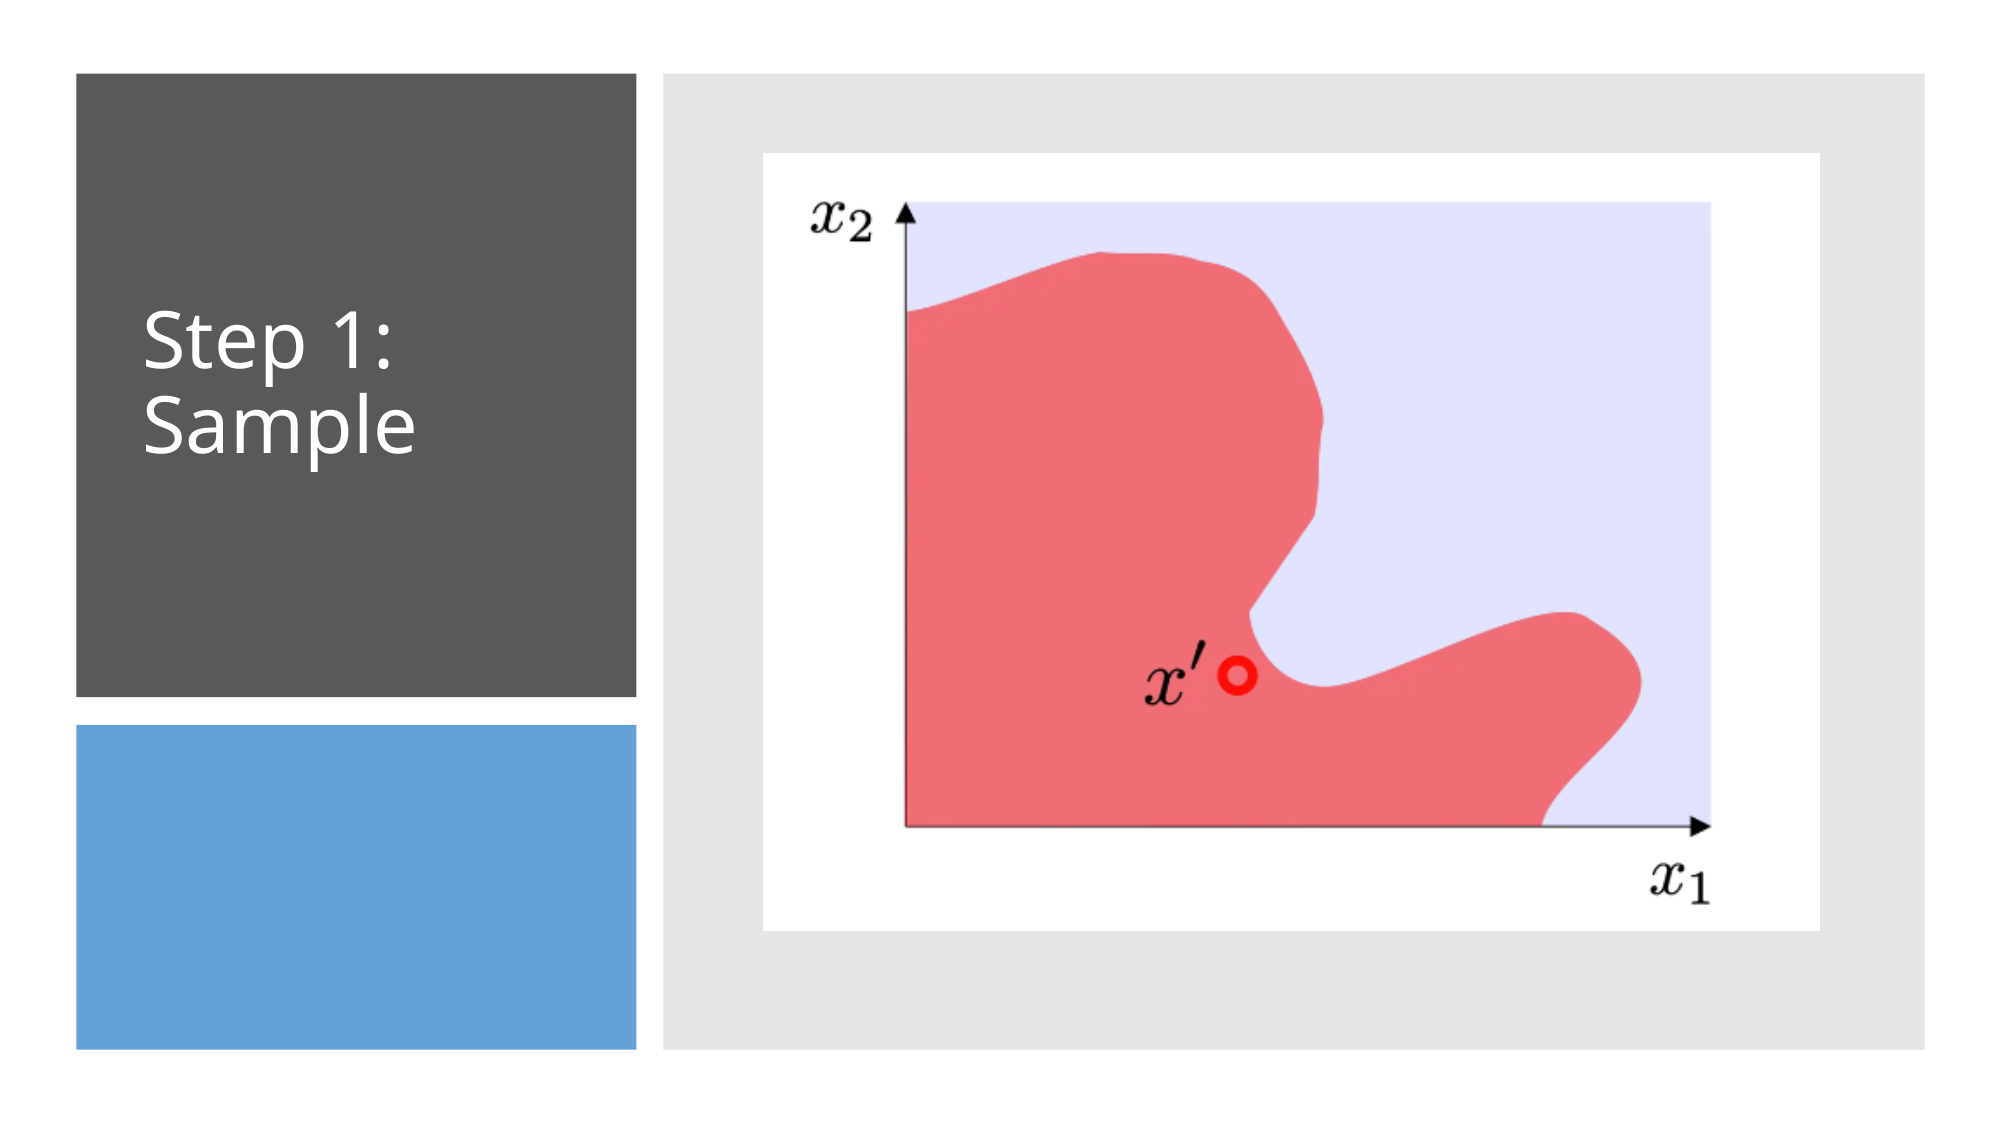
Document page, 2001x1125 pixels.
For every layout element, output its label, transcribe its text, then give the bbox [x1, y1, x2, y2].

text_box [662, 72, 1926, 1051]
text_box [75, 724, 637, 1051]
title Step 1: Sample [127, 120, 595, 652]
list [763, 153, 1820, 931]
text_box [75, 72, 637, 698]
